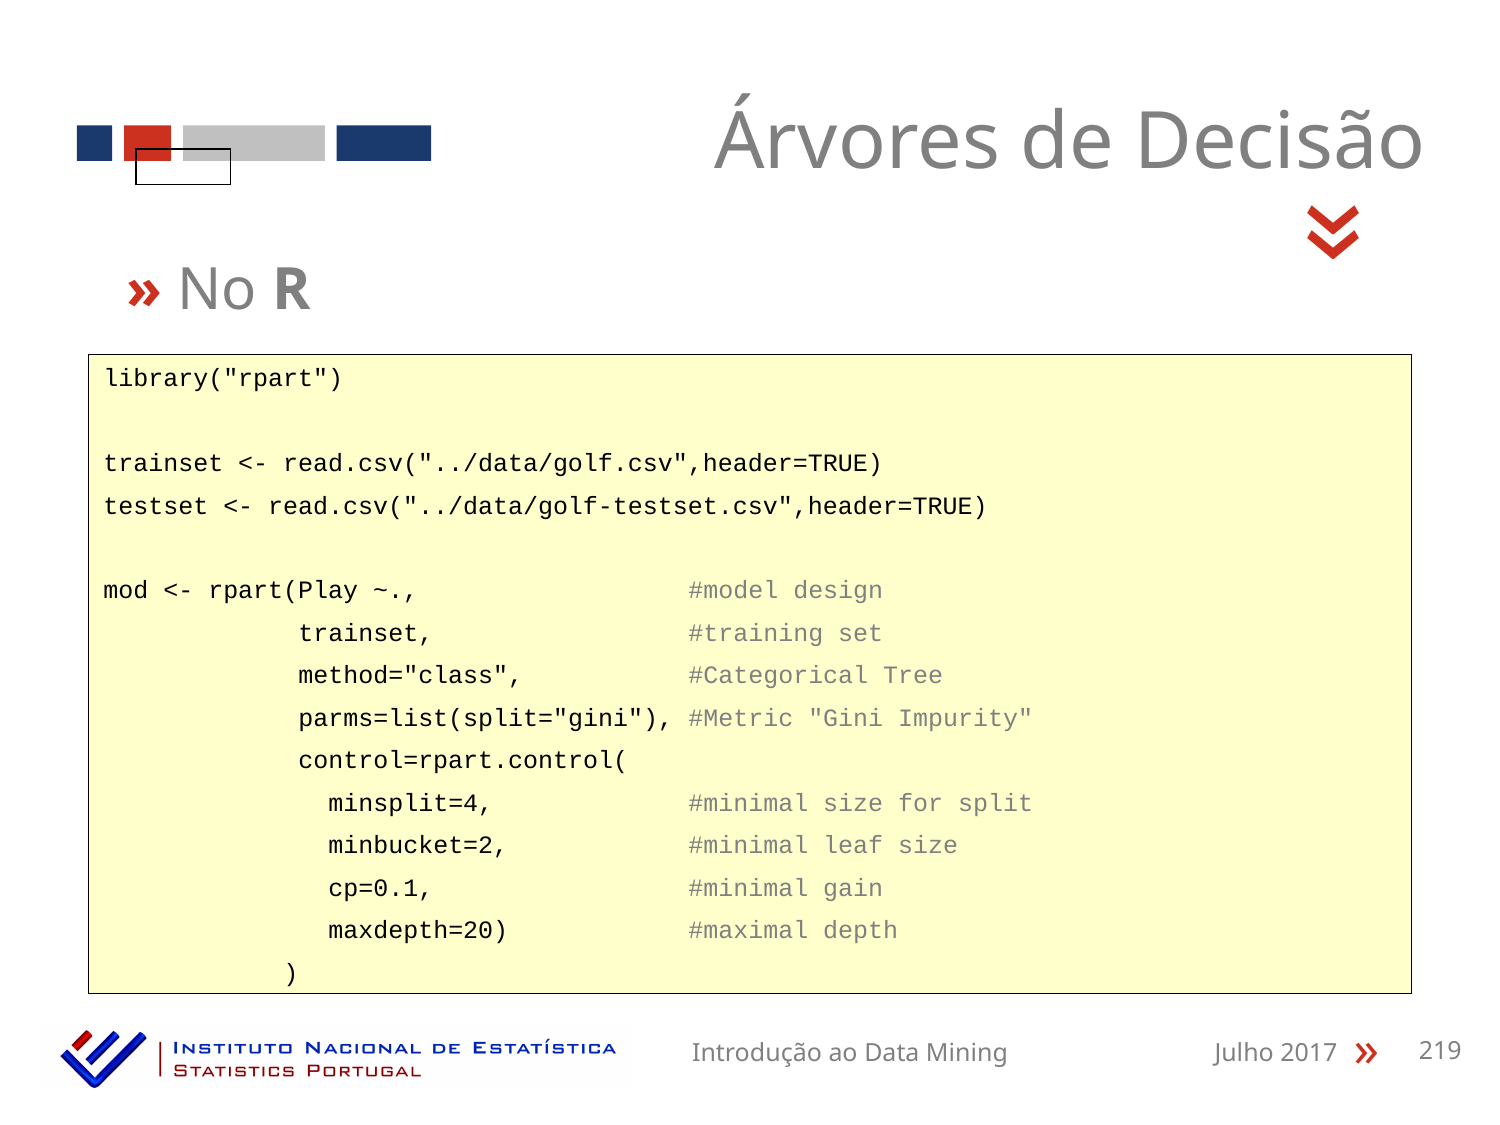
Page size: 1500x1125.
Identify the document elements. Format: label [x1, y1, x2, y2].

text_box [1316, 1023, 1394, 1099]
picture [41, 1023, 620, 1093]
footer [620, 1009, 1081, 1093]
slide_number [1081, 1009, 1353, 1093]
slide_number [1358, 1009, 1477, 1093]
text_box [111, 66, 1441, 329]
text_box [88, 354, 1412, 994]
